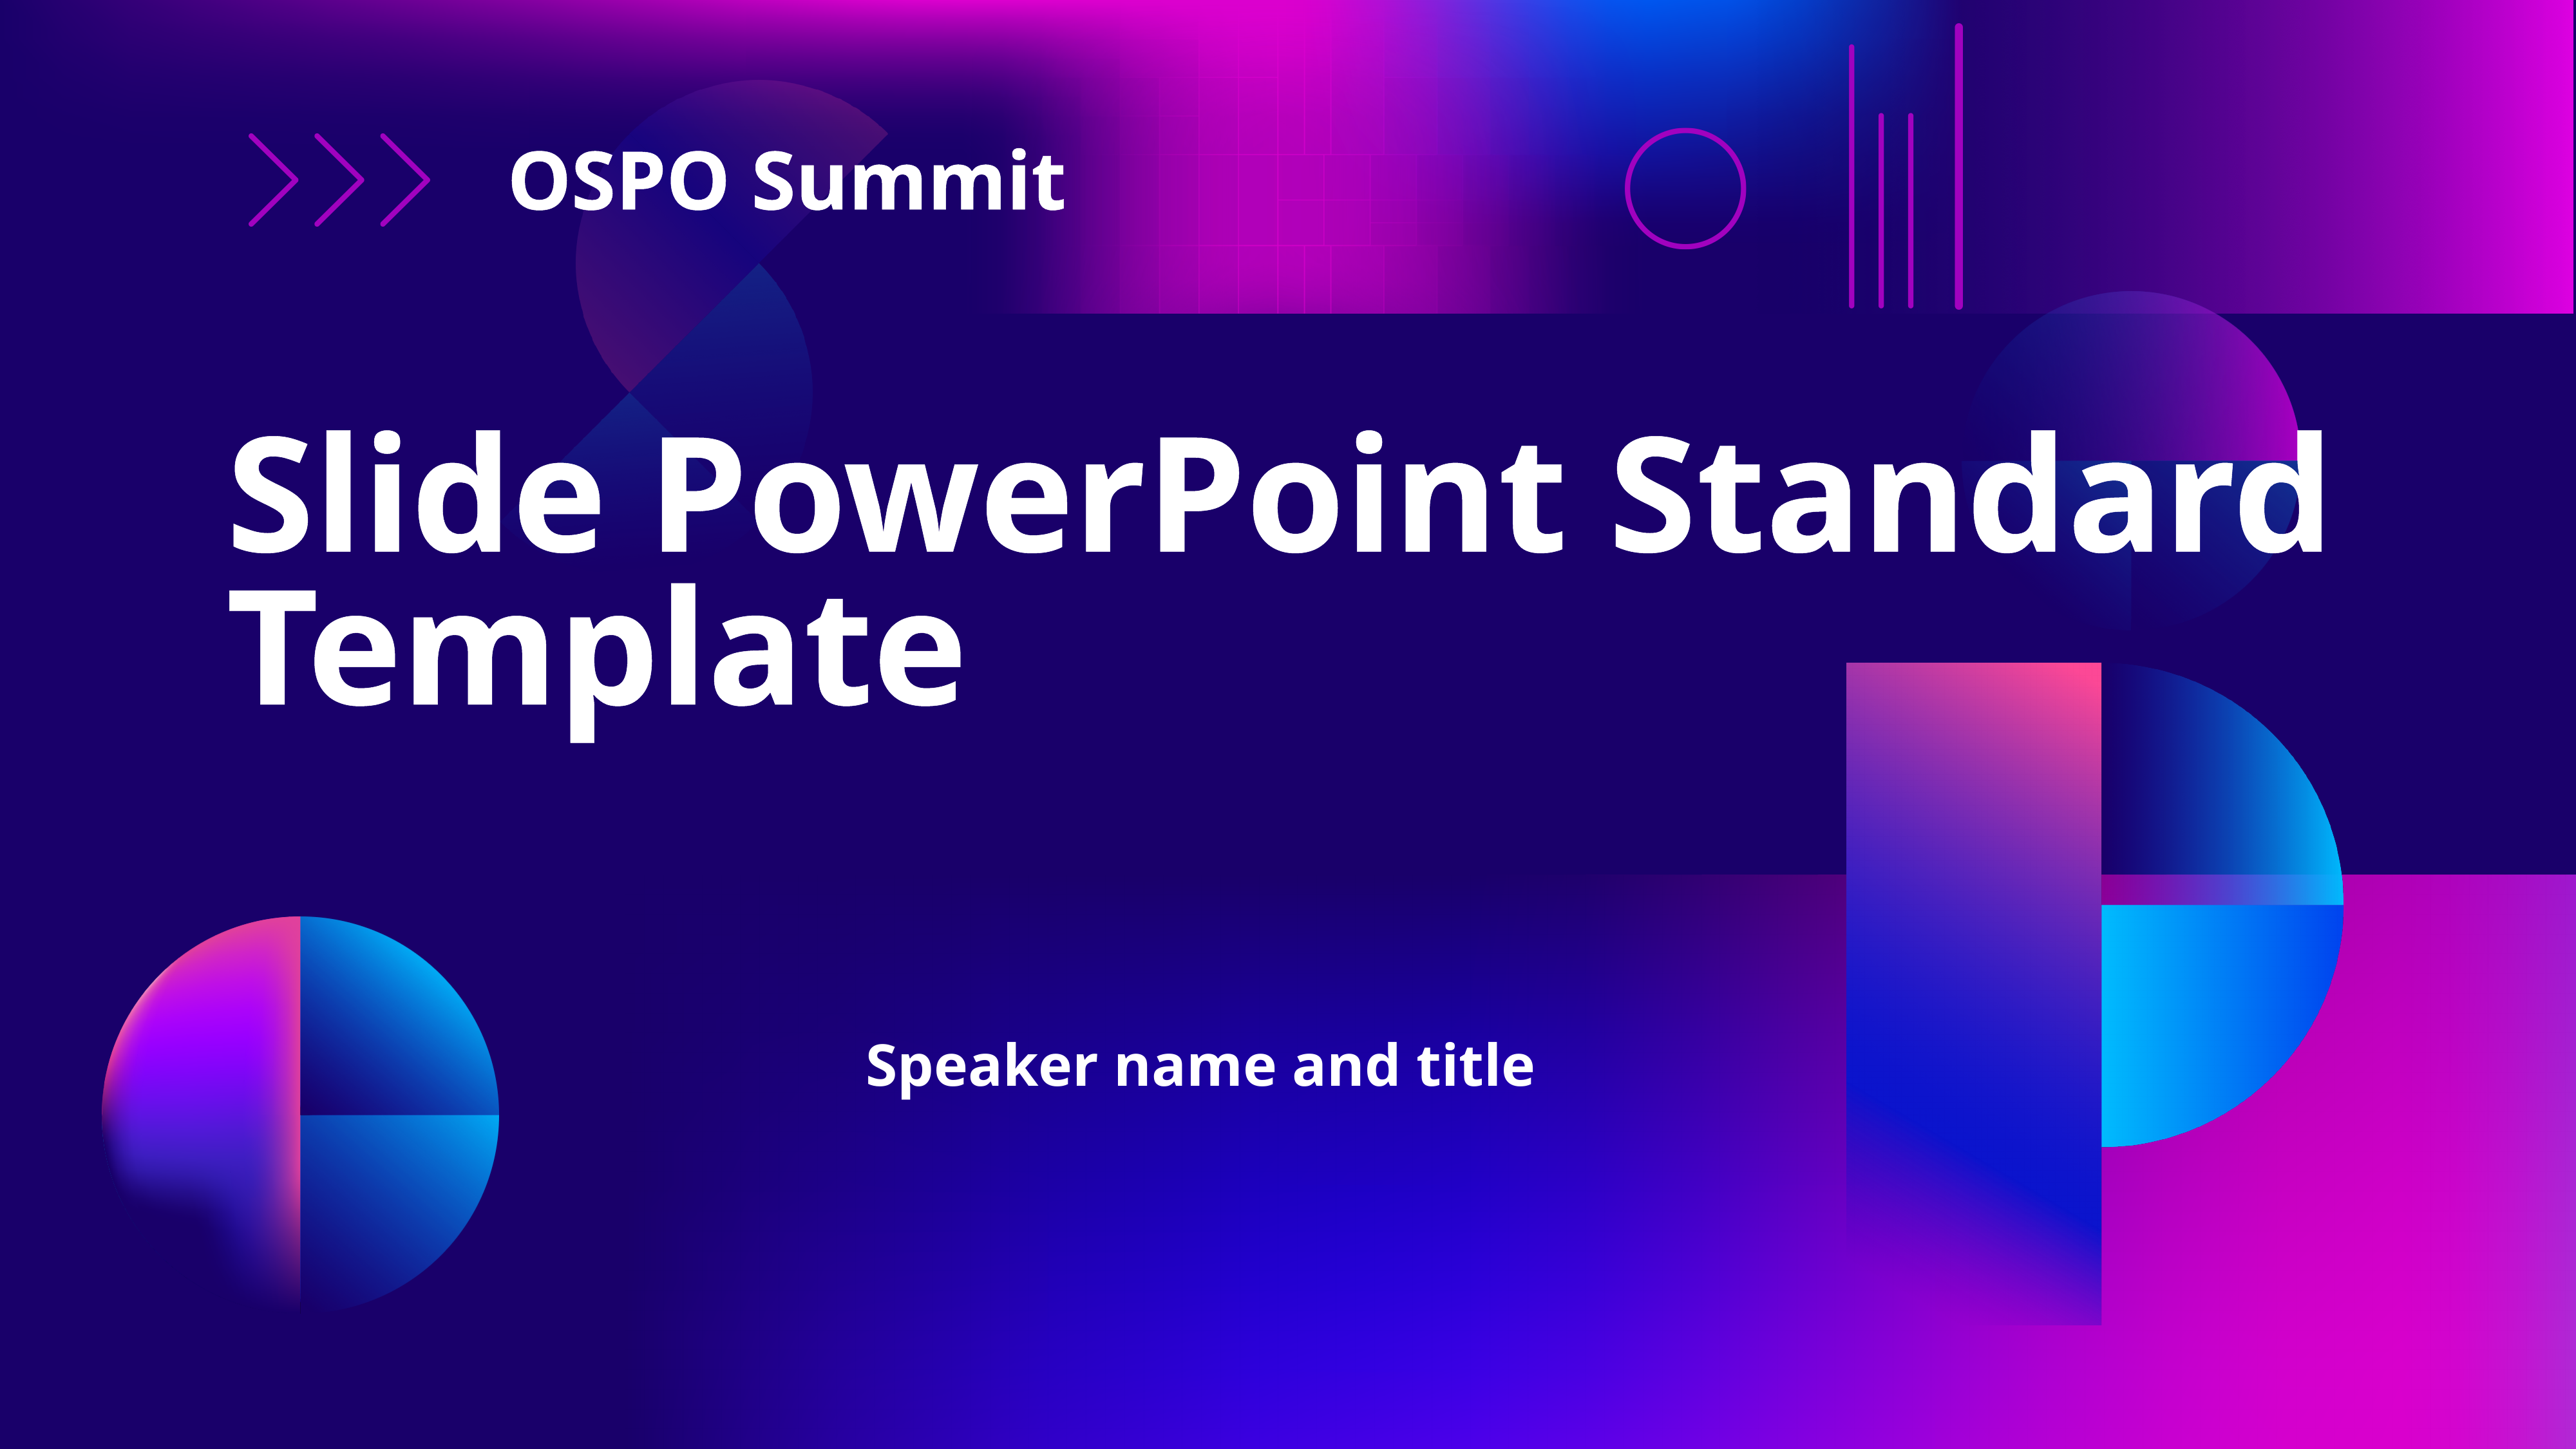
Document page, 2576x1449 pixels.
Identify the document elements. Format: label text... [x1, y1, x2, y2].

list Speaker name and title [714, 1022, 1687, 1136]
list Slide PowerPoint Standard Template [220, 423, 2576, 834]
picture [0, 0, 2576, 1449]
